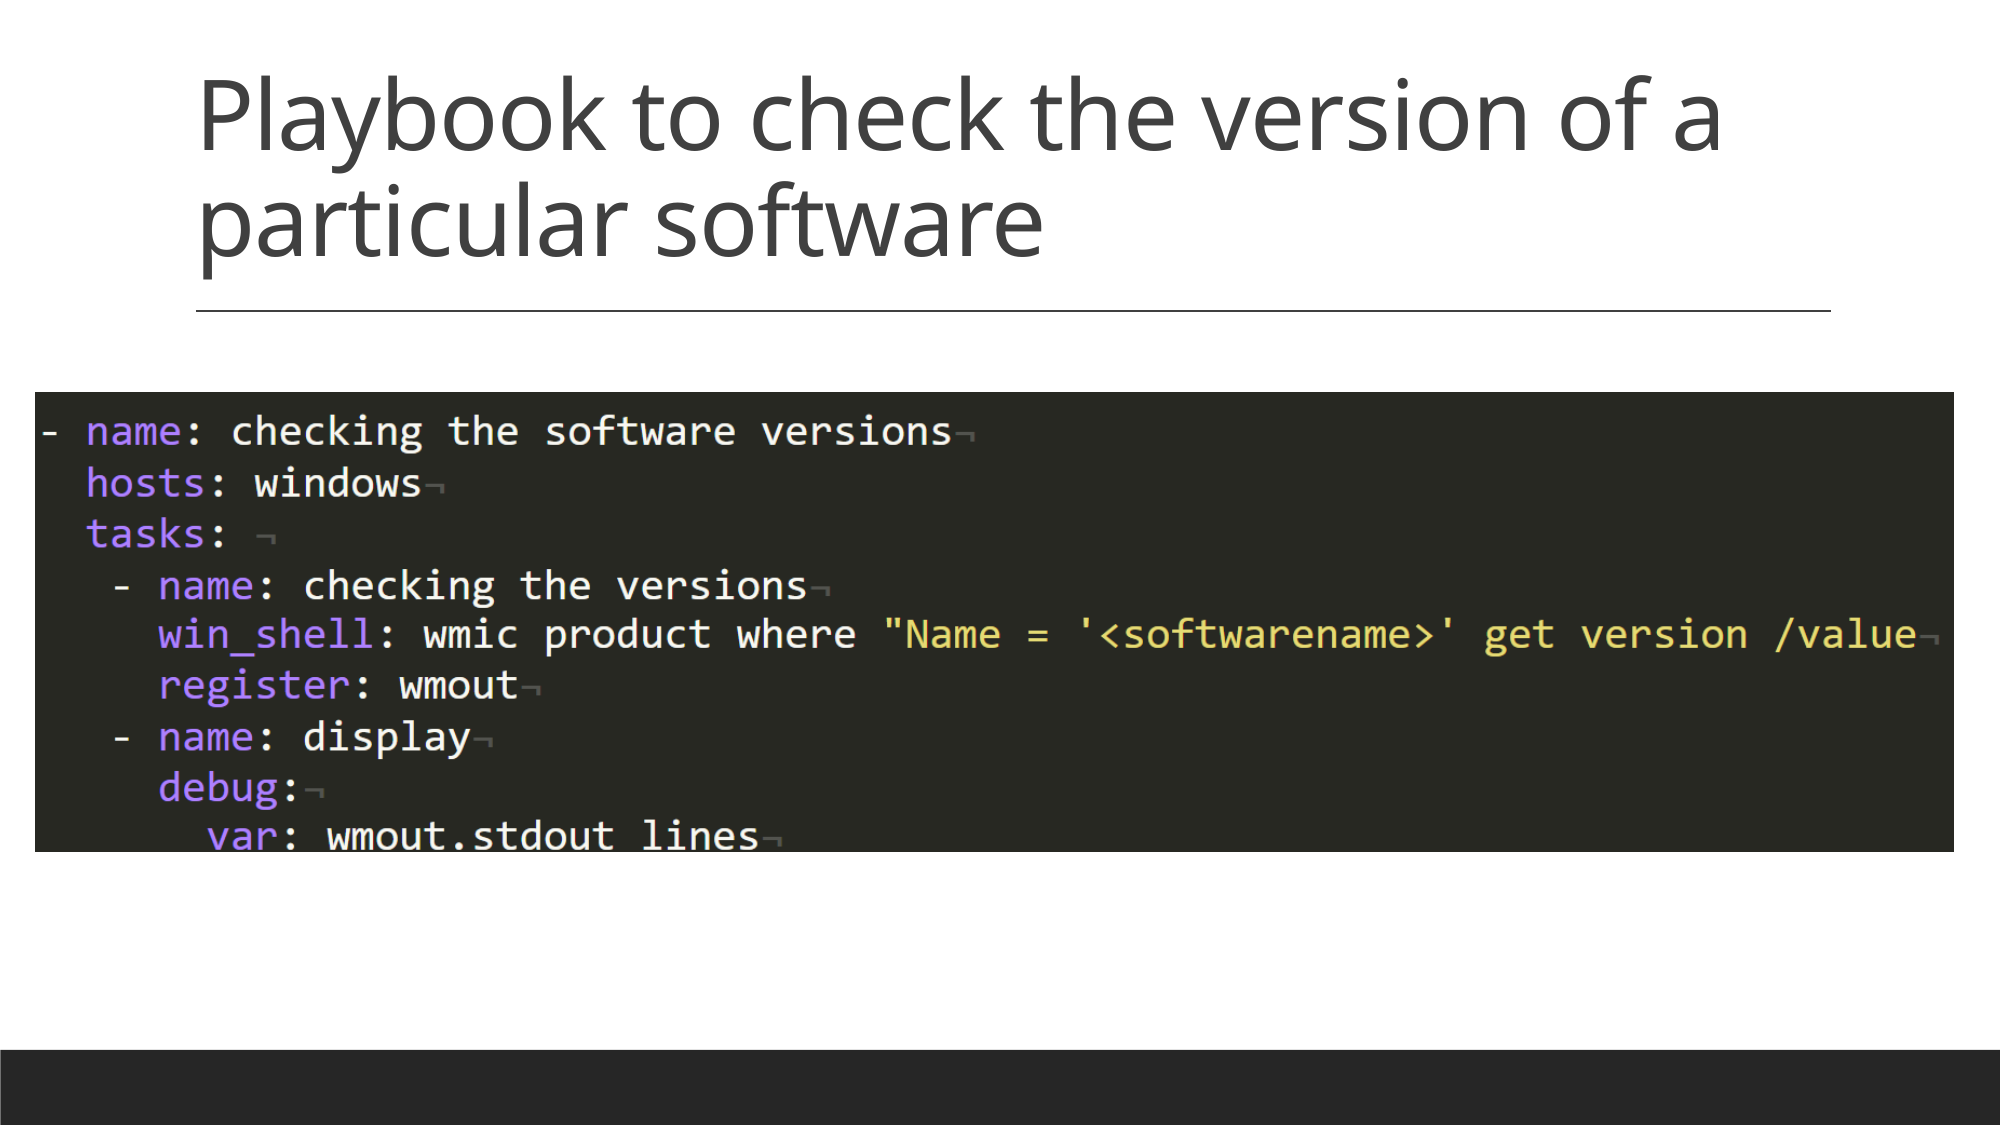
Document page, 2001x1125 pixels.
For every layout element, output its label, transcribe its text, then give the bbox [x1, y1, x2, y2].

title Playbook to check the version of a particular software [180, 47, 1830, 285]
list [34, 391, 1955, 853]
